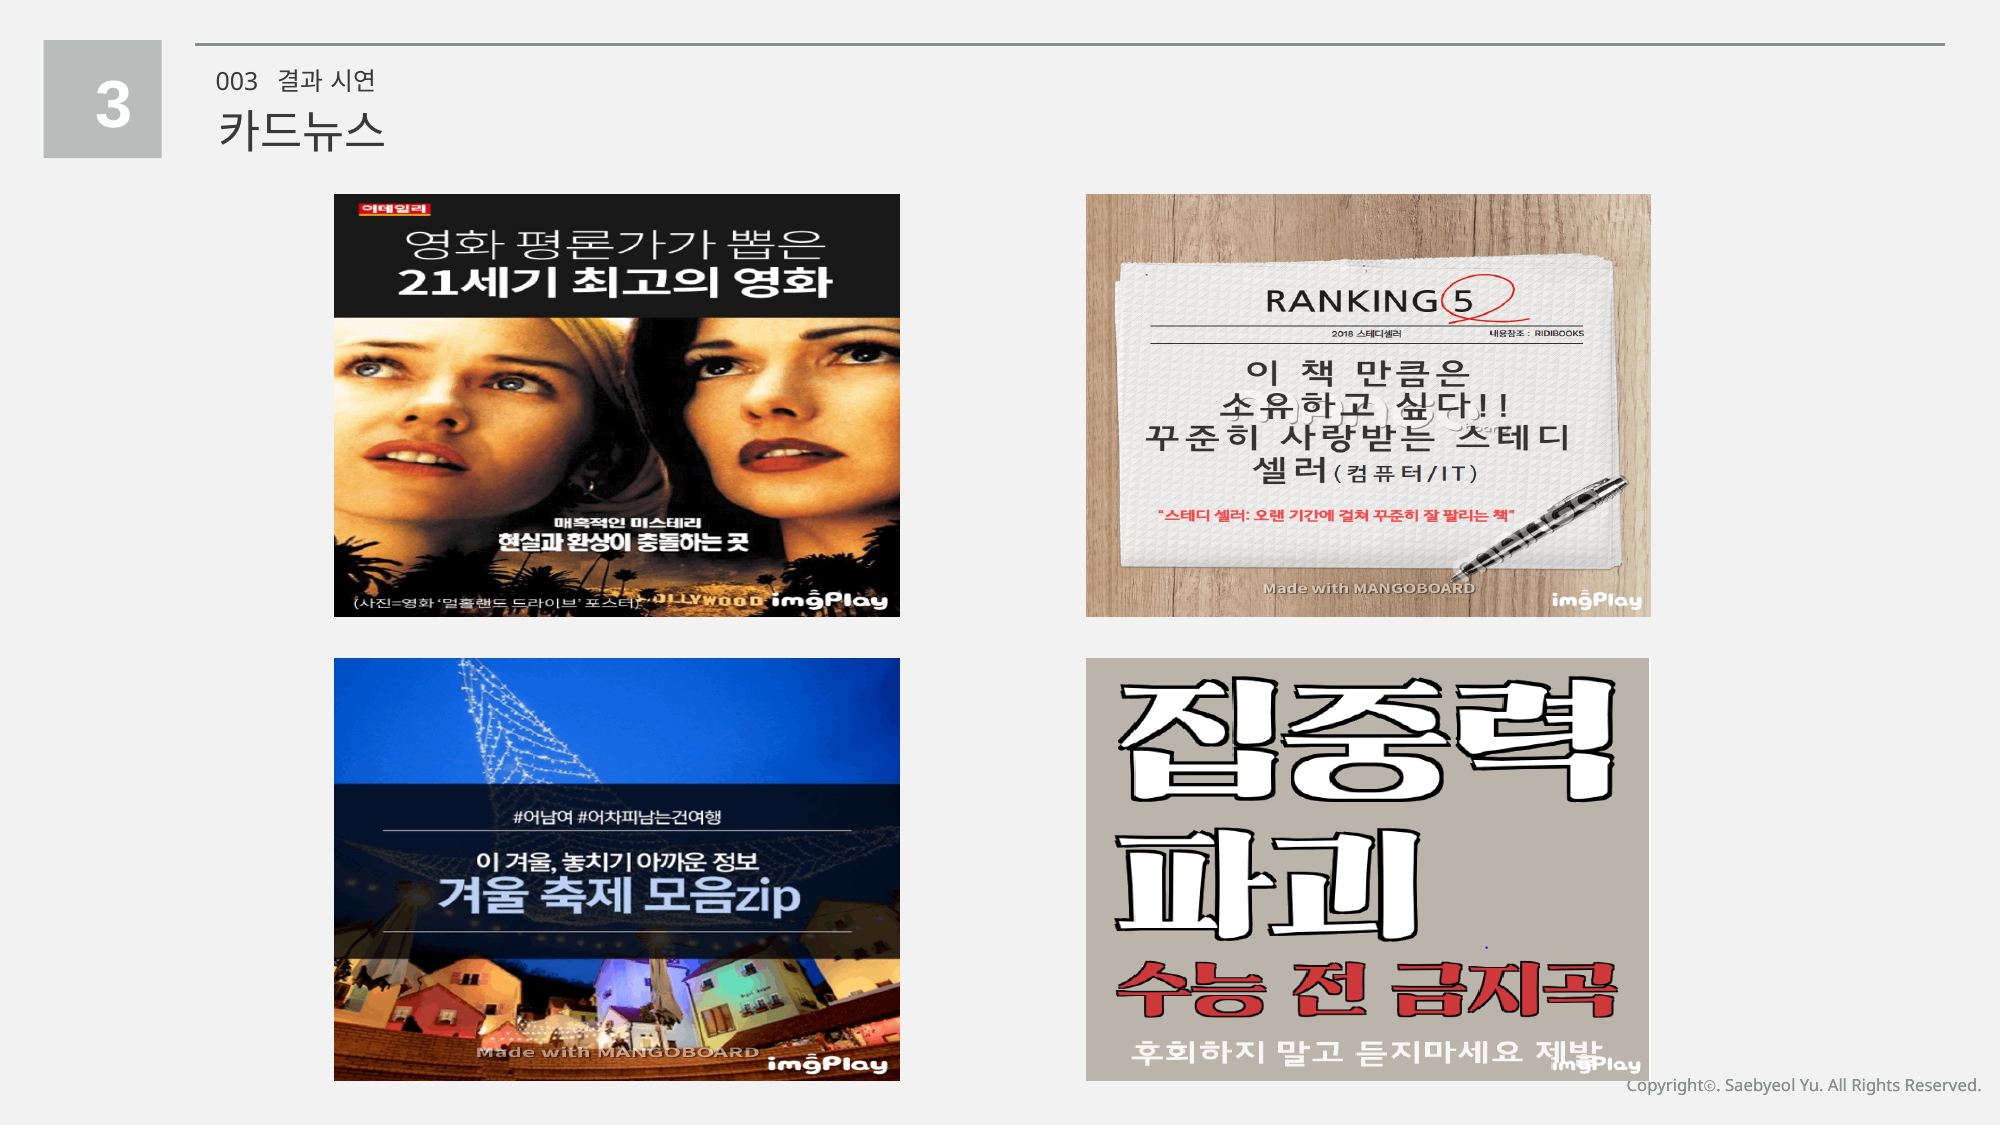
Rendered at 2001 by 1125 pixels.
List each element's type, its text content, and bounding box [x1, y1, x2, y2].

picture [1086, 194, 1651, 617]
picture [334, 658, 900, 1081]
text_box [42, 39, 163, 159]
picture [334, 194, 900, 617]
text_box 3 [80, 52, 123, 148]
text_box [194, 57, 411, 167]
picture [1086, 658, 1651, 1081]
text_box Copyrightⓒ. Saebyeol Yu. All Rights Reserved. [1611, 1067, 1998, 1102]
